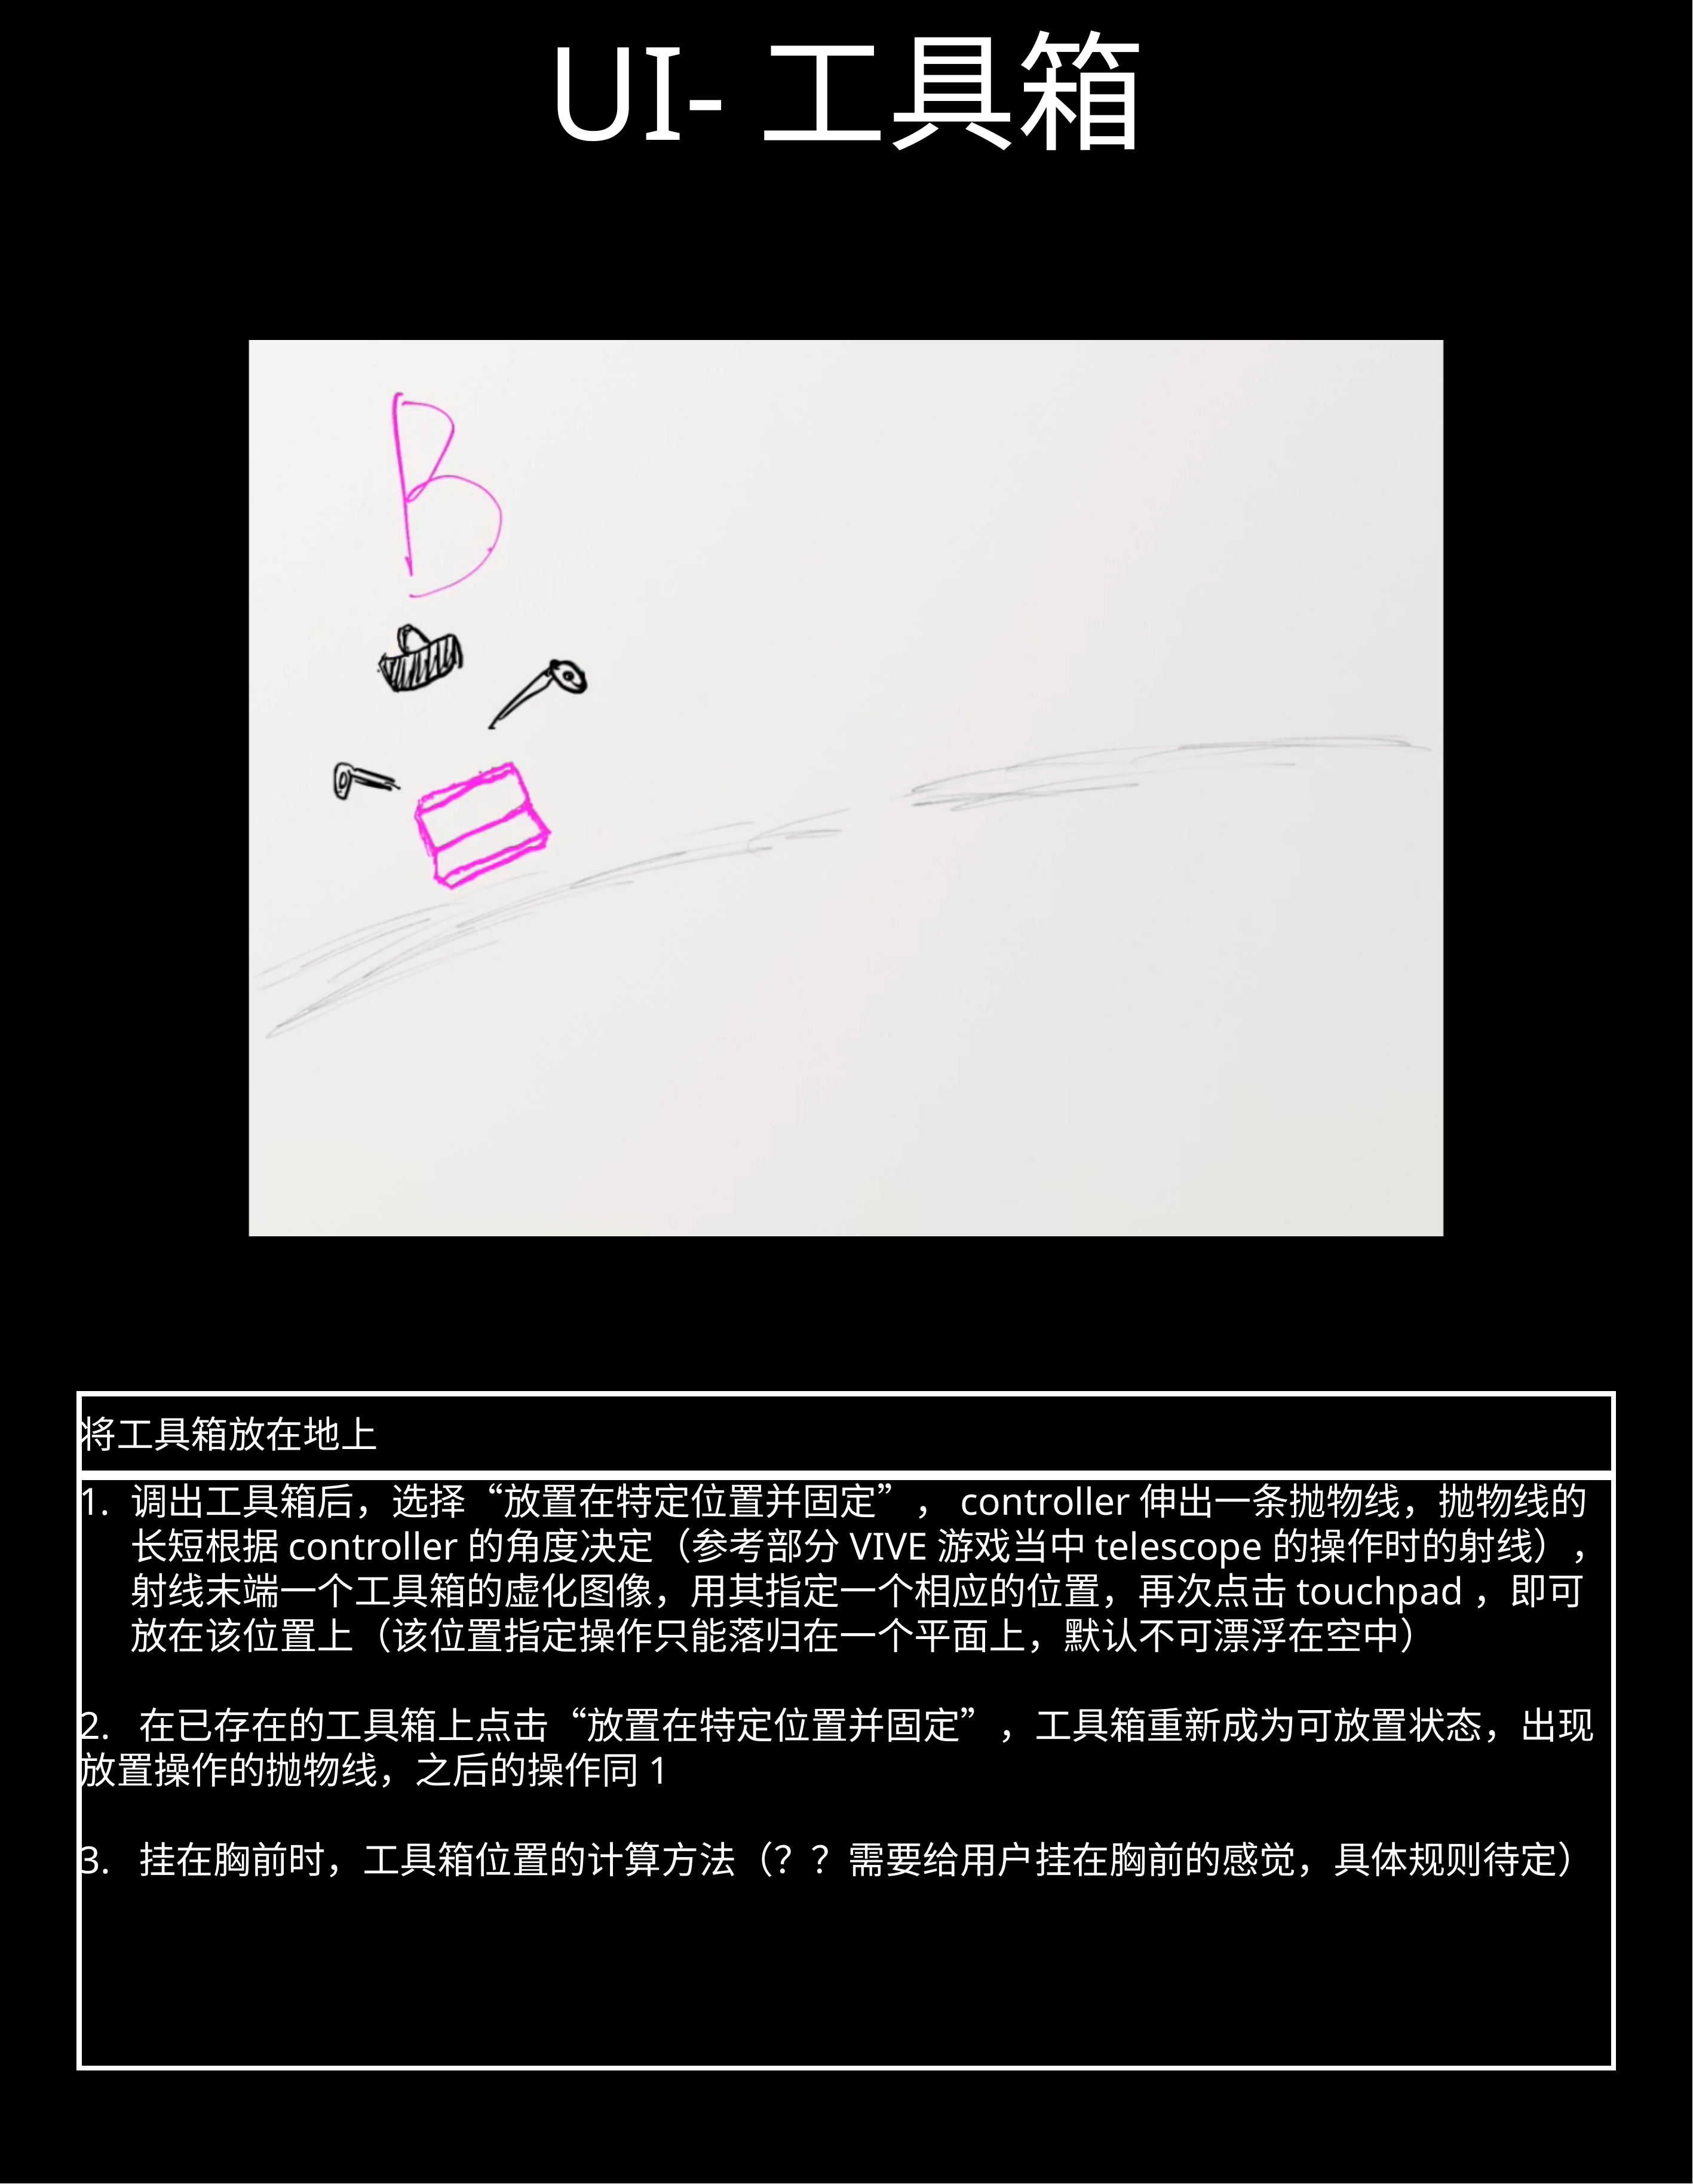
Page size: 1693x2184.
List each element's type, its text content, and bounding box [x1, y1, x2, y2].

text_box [50, 339, 1643, 1237]
text_box 将工具箱放在地上 [79, 1393, 1614, 1474]
title UI-工具箱 [127, 0, 1566, 186]
text_box 调出工具箱后，选择“放置在特定位置并固定”，controller伸出一条抛物线，抛物线的长短根据controller的角度决定（参考部分VIVE游戏当中telescope的操作时的射线），射线末端一个工具箱的虚化图像，用其指定一个相应的位置，再次点击touchpad，即可放在该位置上（该位置指定操作只能落归在一个平面上，默认不可漂浮在空中） 2. 在已存在的工具箱上点击“放置在特定位置并固定”，工具箱重新成为可放置状态，出现放置操作的抛物线，之后的操作同1 3. 挂在胸前时，工具箱位置的计算方法（？？需要给用户挂在胸前的感觉，具体规则待定） [79, 1478, 1614, 2069]
